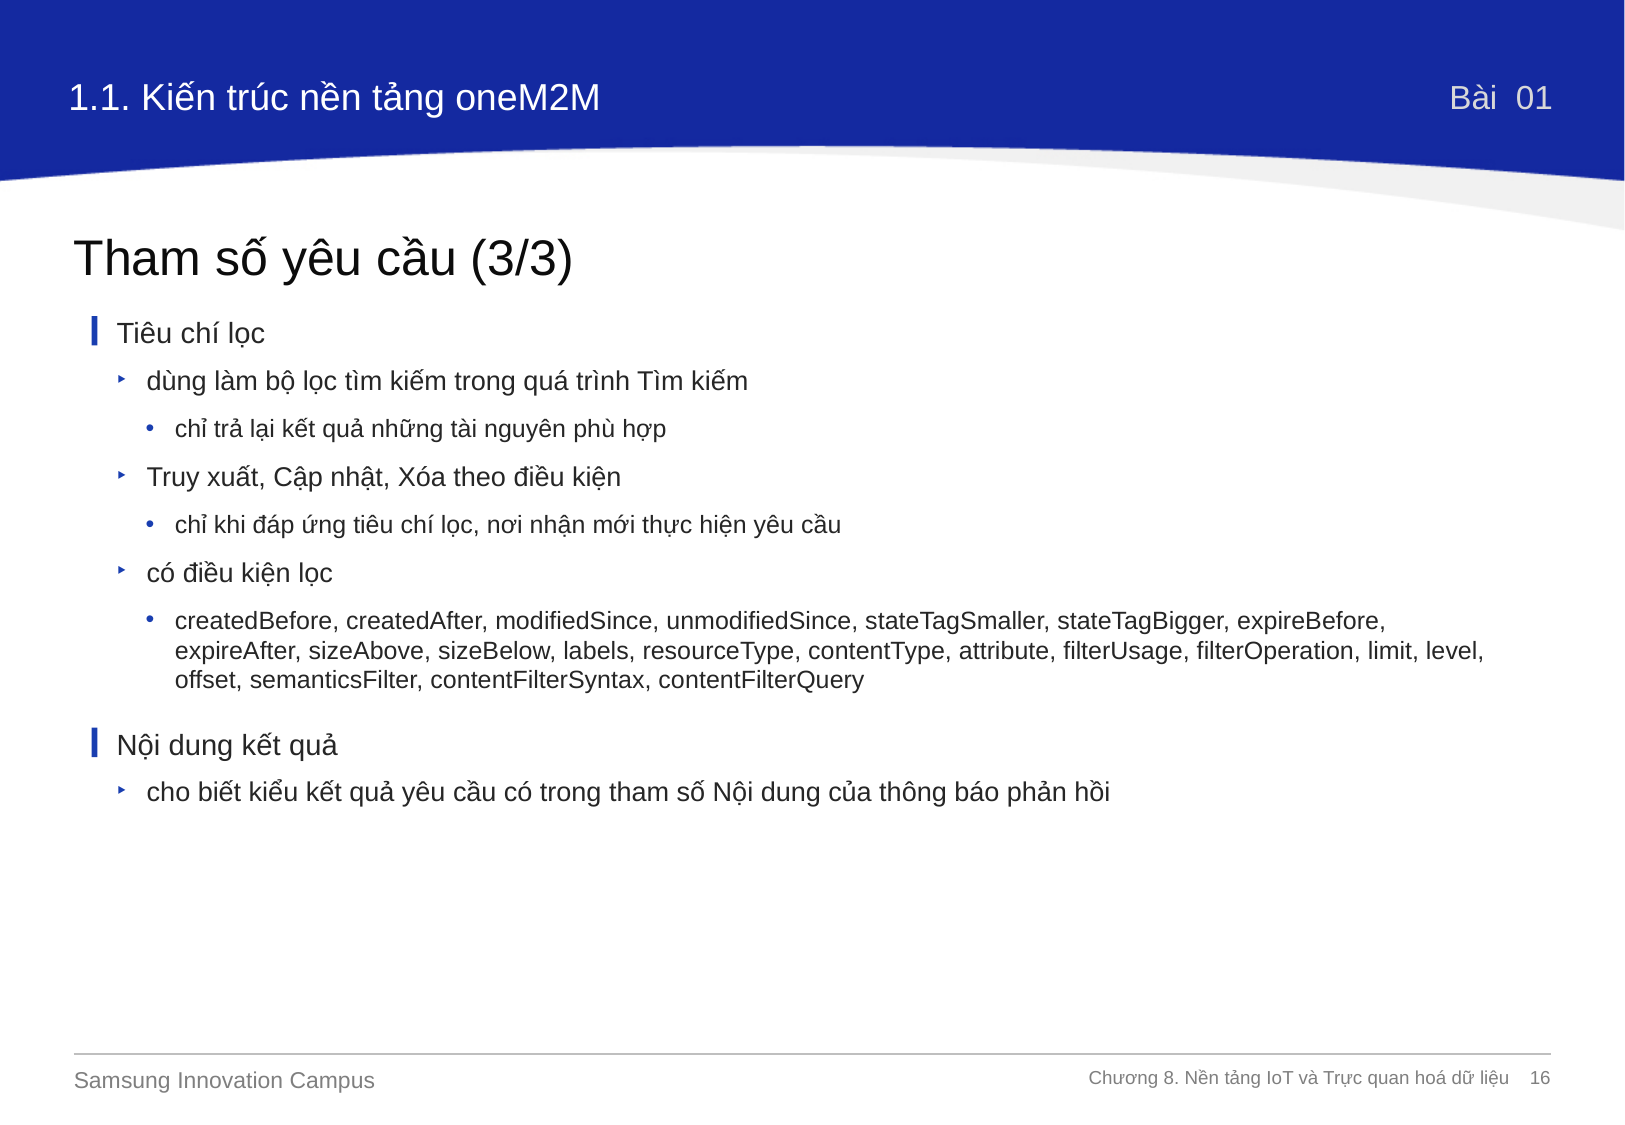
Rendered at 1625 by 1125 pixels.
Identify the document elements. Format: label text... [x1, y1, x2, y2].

text_box Tham số yêu cầu (3/3) [73, 225, 1551, 286]
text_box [67, 73, 1554, 120]
text_box cho biết kiểu kết quả yêu cầu có trong tham số Nội dung của thông báo phản hồi [116, 762, 1533, 820]
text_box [91, 313, 1533, 350]
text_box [91, 725, 629, 762]
text_box dùng làm bộ lọc tìm kiếm trong quá trình Tìm kiếm chỉ trả lại kết quả những tài nguyên phù hợp Truy xuất, Cập nhật, Xóa theo điều kiện chỉ khi đáp ứng tiêu chí lọc, nơi nhận mới thực hiện yêu cầu có điều kiện lọc createdBefore, createdAfter, modifiedSince, unmodifiedSince, stateTagSmaller, stateTagBigger, expireBefore, expireAfter, sizeAbove, sizeBelow, labels, resourceType, contentType, attribute, filterUsage, filterOperation, limit, level, offset, semanticsFilter, contentFilterSyntax, contentFilterQuery [116, 357, 1533, 706]
picture [0, 0, 1625, 1125]
